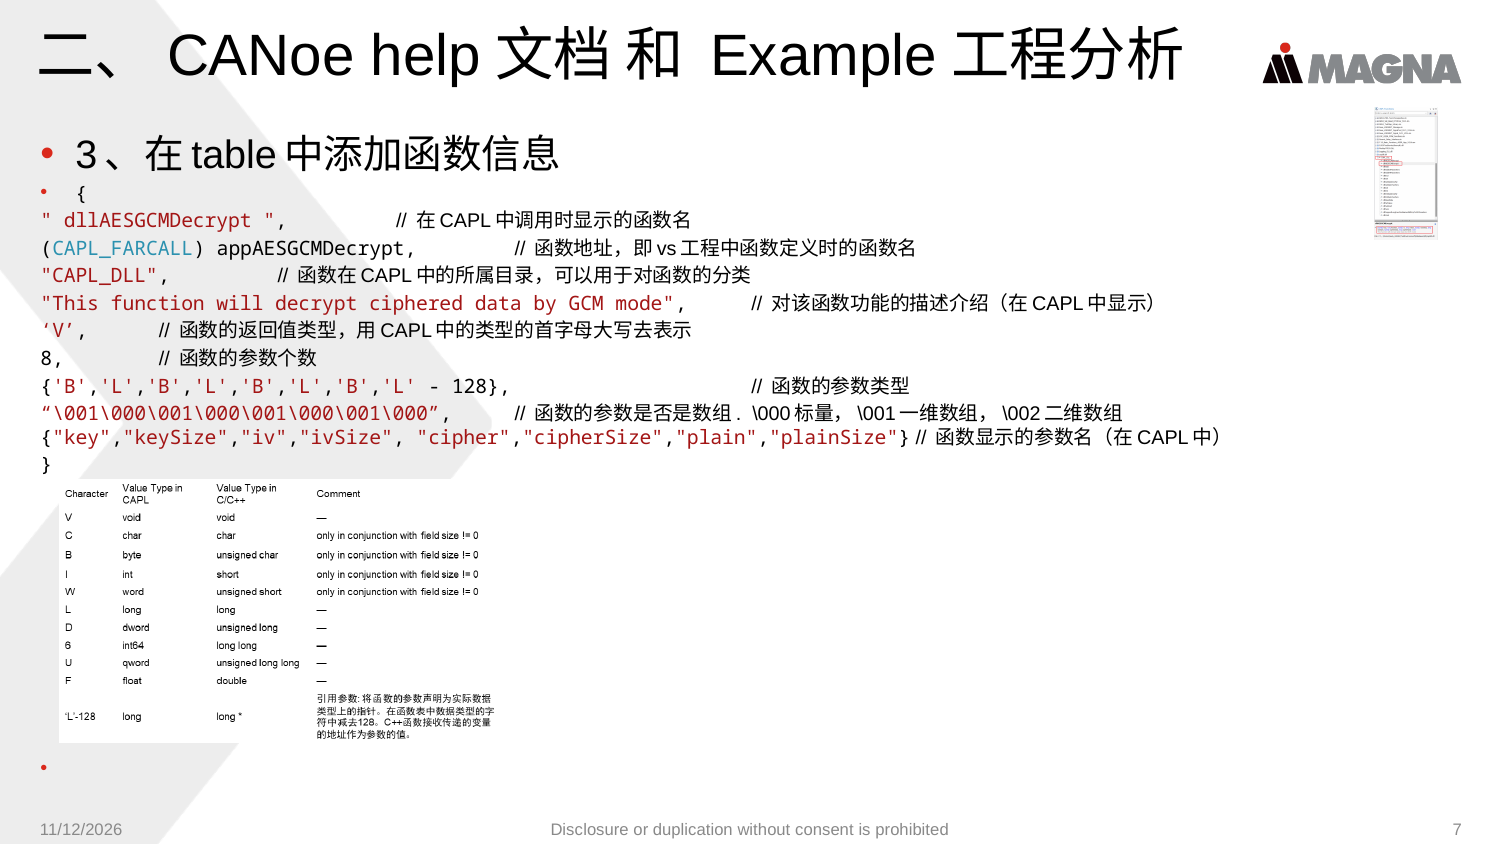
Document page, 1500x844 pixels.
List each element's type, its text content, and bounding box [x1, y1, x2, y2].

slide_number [24, 817, 250, 841]
list 3、在table中添加函数信息 { " dllAESGCMDecrypt ", // 在CAPL中调用时显示的函数名 (CAPL_FARCALL) appAESGCMDecrypt, // 函数地址，即vs工程中函数定义时的函数名 "CAPL_DLL", // 函数在CAPL中的所属目录，可以用于对函数的分类 "This function will decrypt ciphered data by GCM mode", // 对该函数功能的描述介绍（在CAPL中显示） ‘V’, // 函数的返回值类型，用CAPL中的类型的首字母大写去表示 8, // 函数的参数个数 {'B','L','B','L','B','L','B','L' - 128}, // 函数的参数类型 “\001\000\001\000\001\000\001\000”, // 函数的参数是否是数组. \000标量，\001一维数组，\002二维数组 {"key","keySize","iv","ivSize", "cipher","cipherSize","plain","plainSize"} // 函数显示的参数名（在CAPL中） } [25, 121, 1463, 788]
picture [1260, 40, 1464, 86]
footer Disclosure or duplication without consent is prohibited [262, 817, 1238, 841]
picture [59, 478, 502, 746]
picture [1374, 107, 1438, 241]
title 二、CANoe help文档 和 Example工程分析 [21, 9, 1250, 108]
slide_number 7 [1251, 817, 1477, 841]
